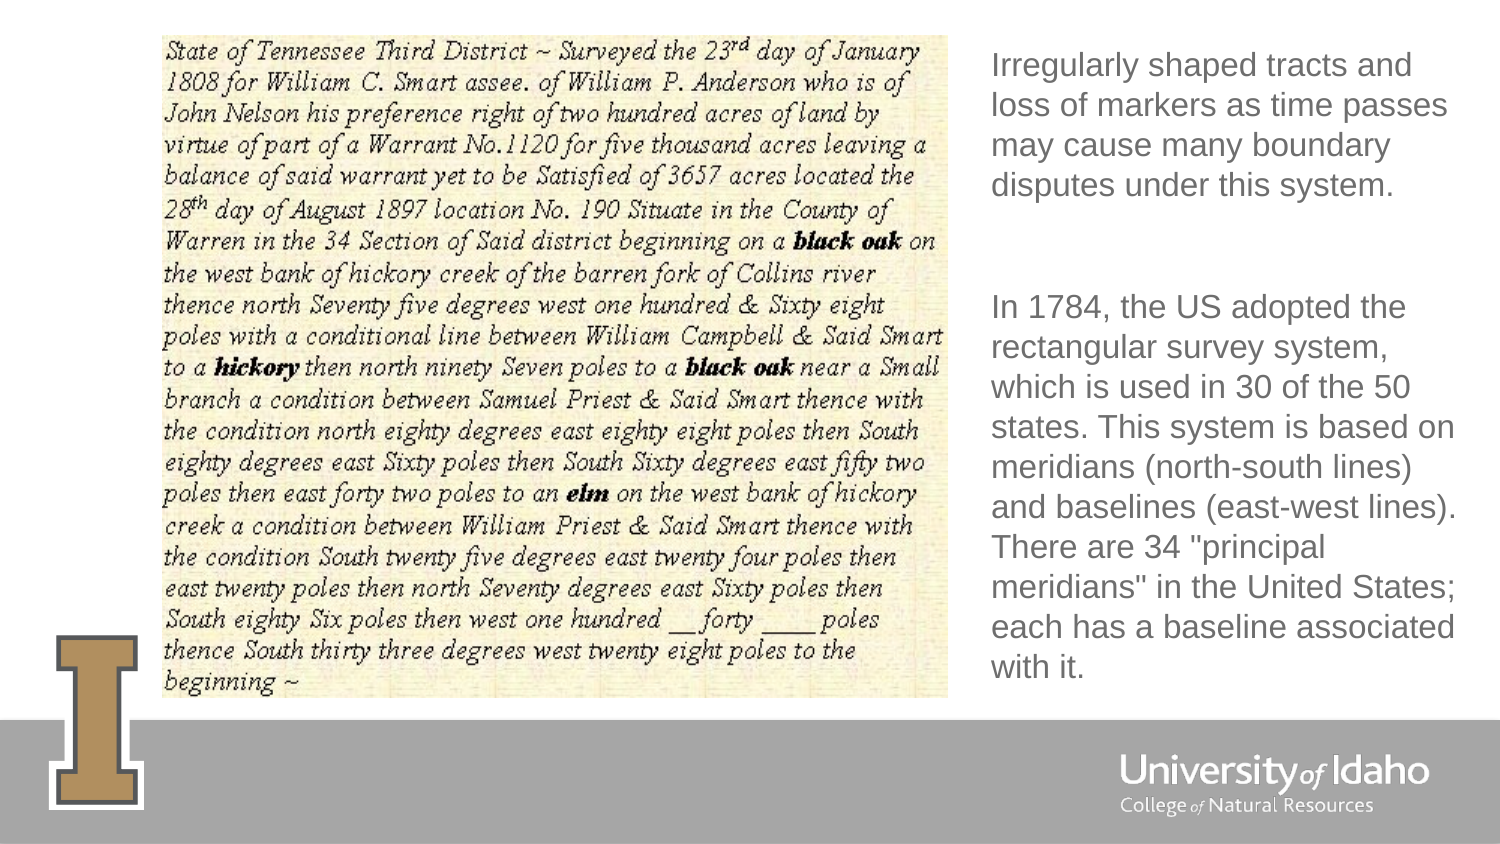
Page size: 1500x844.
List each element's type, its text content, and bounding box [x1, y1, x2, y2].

picture [162, 35, 948, 698]
text_box In 1784, the US adopted the rectangular survey system, which is used in 30 of the 50 states. This system is based on meridians (north-south lines) and baselines (east-west lines). There are 34 "principal meridians" in the United States; each has a baseline associated with it. [976, 278, 1482, 693]
text_box Irregularly shaped tracts and loss of markers as time passes may cause many boundary disputes under this system. [976, 35, 1477, 211]
